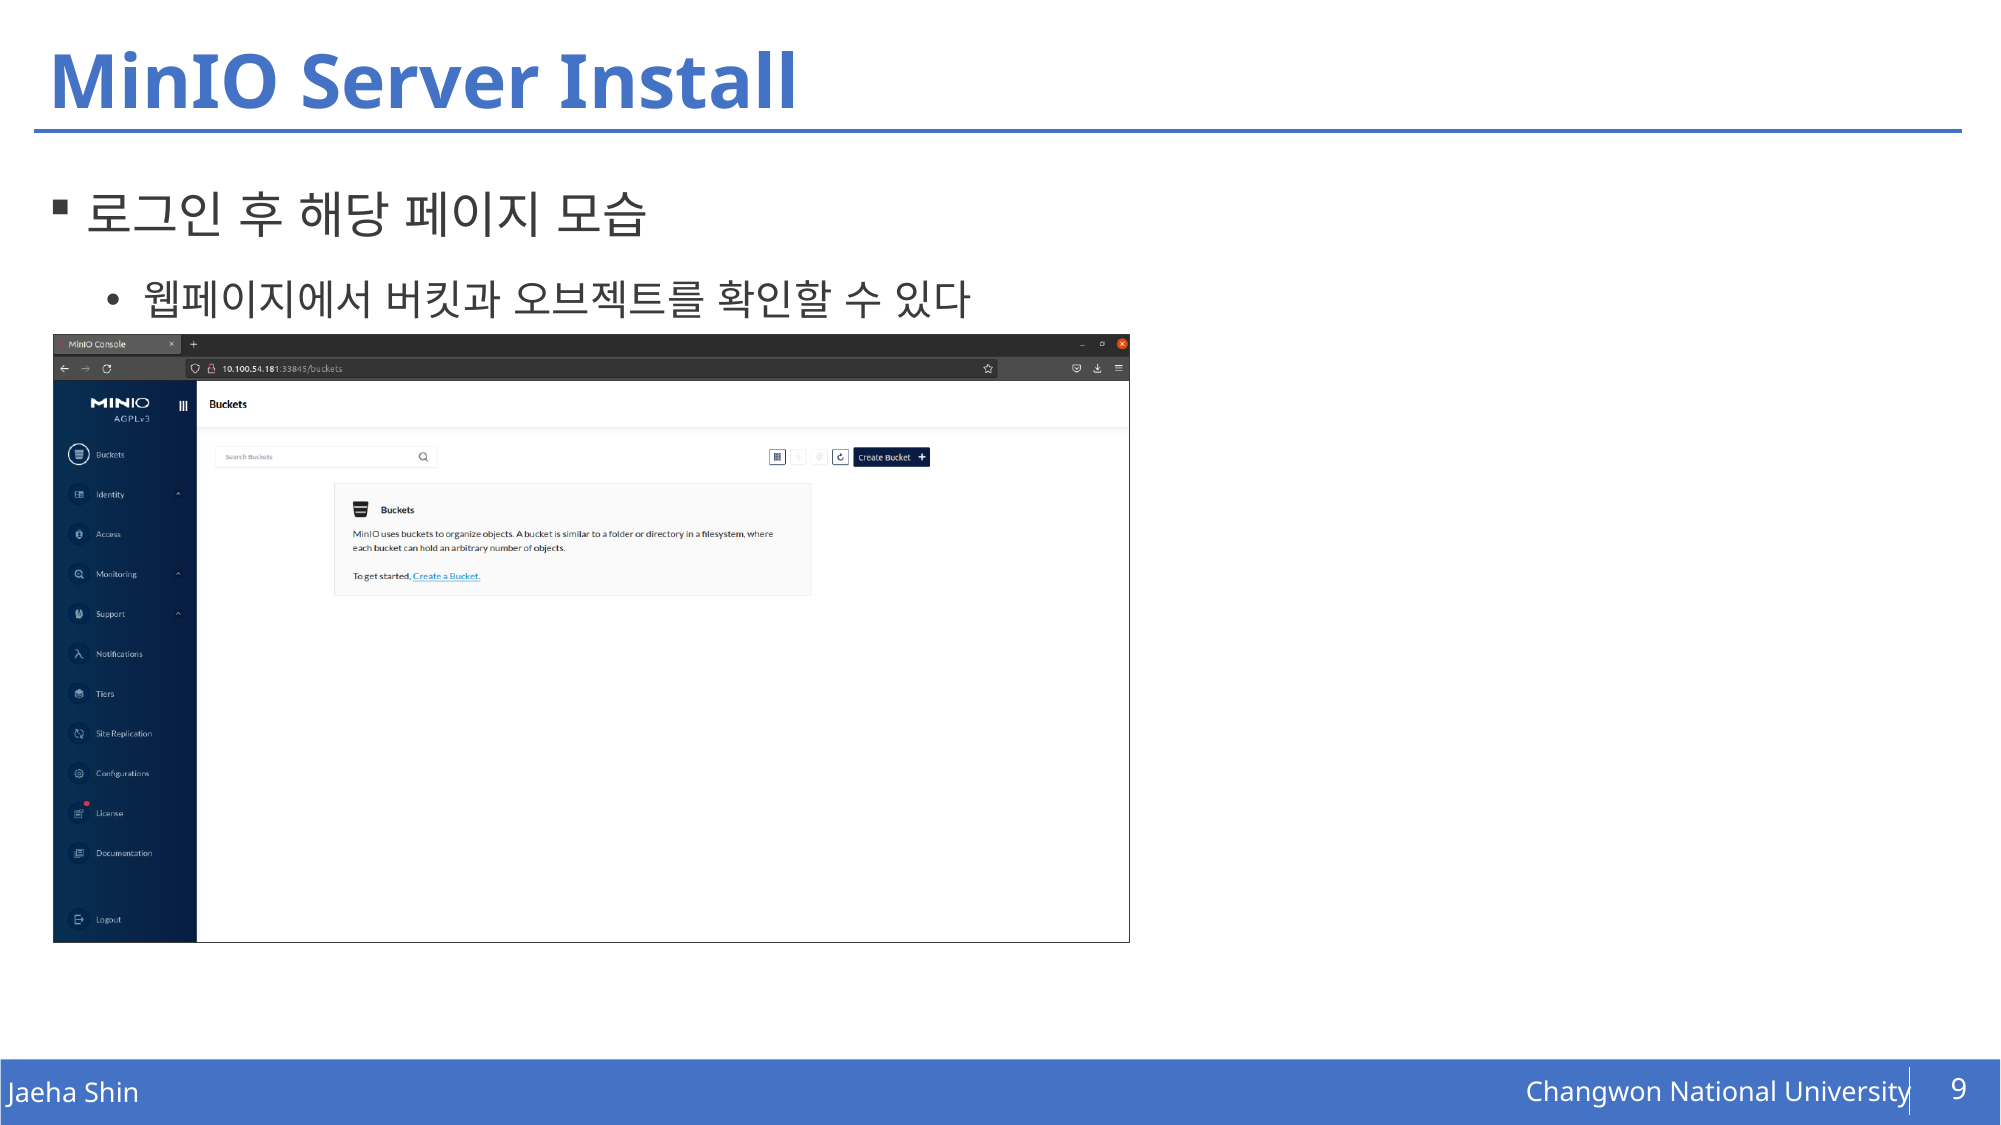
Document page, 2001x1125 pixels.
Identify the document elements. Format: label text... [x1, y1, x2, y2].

picture [53, 334, 1129, 942]
list 로그인 후 해당 페이지 모습 웹페이지에서 버킷과 오브젝트를 확인할 수 있다 [33, 152, 1963, 997]
title MinIO Server Install [33, 27, 1963, 143]
slide_number 9 [1922, 1060, 1996, 1121]
